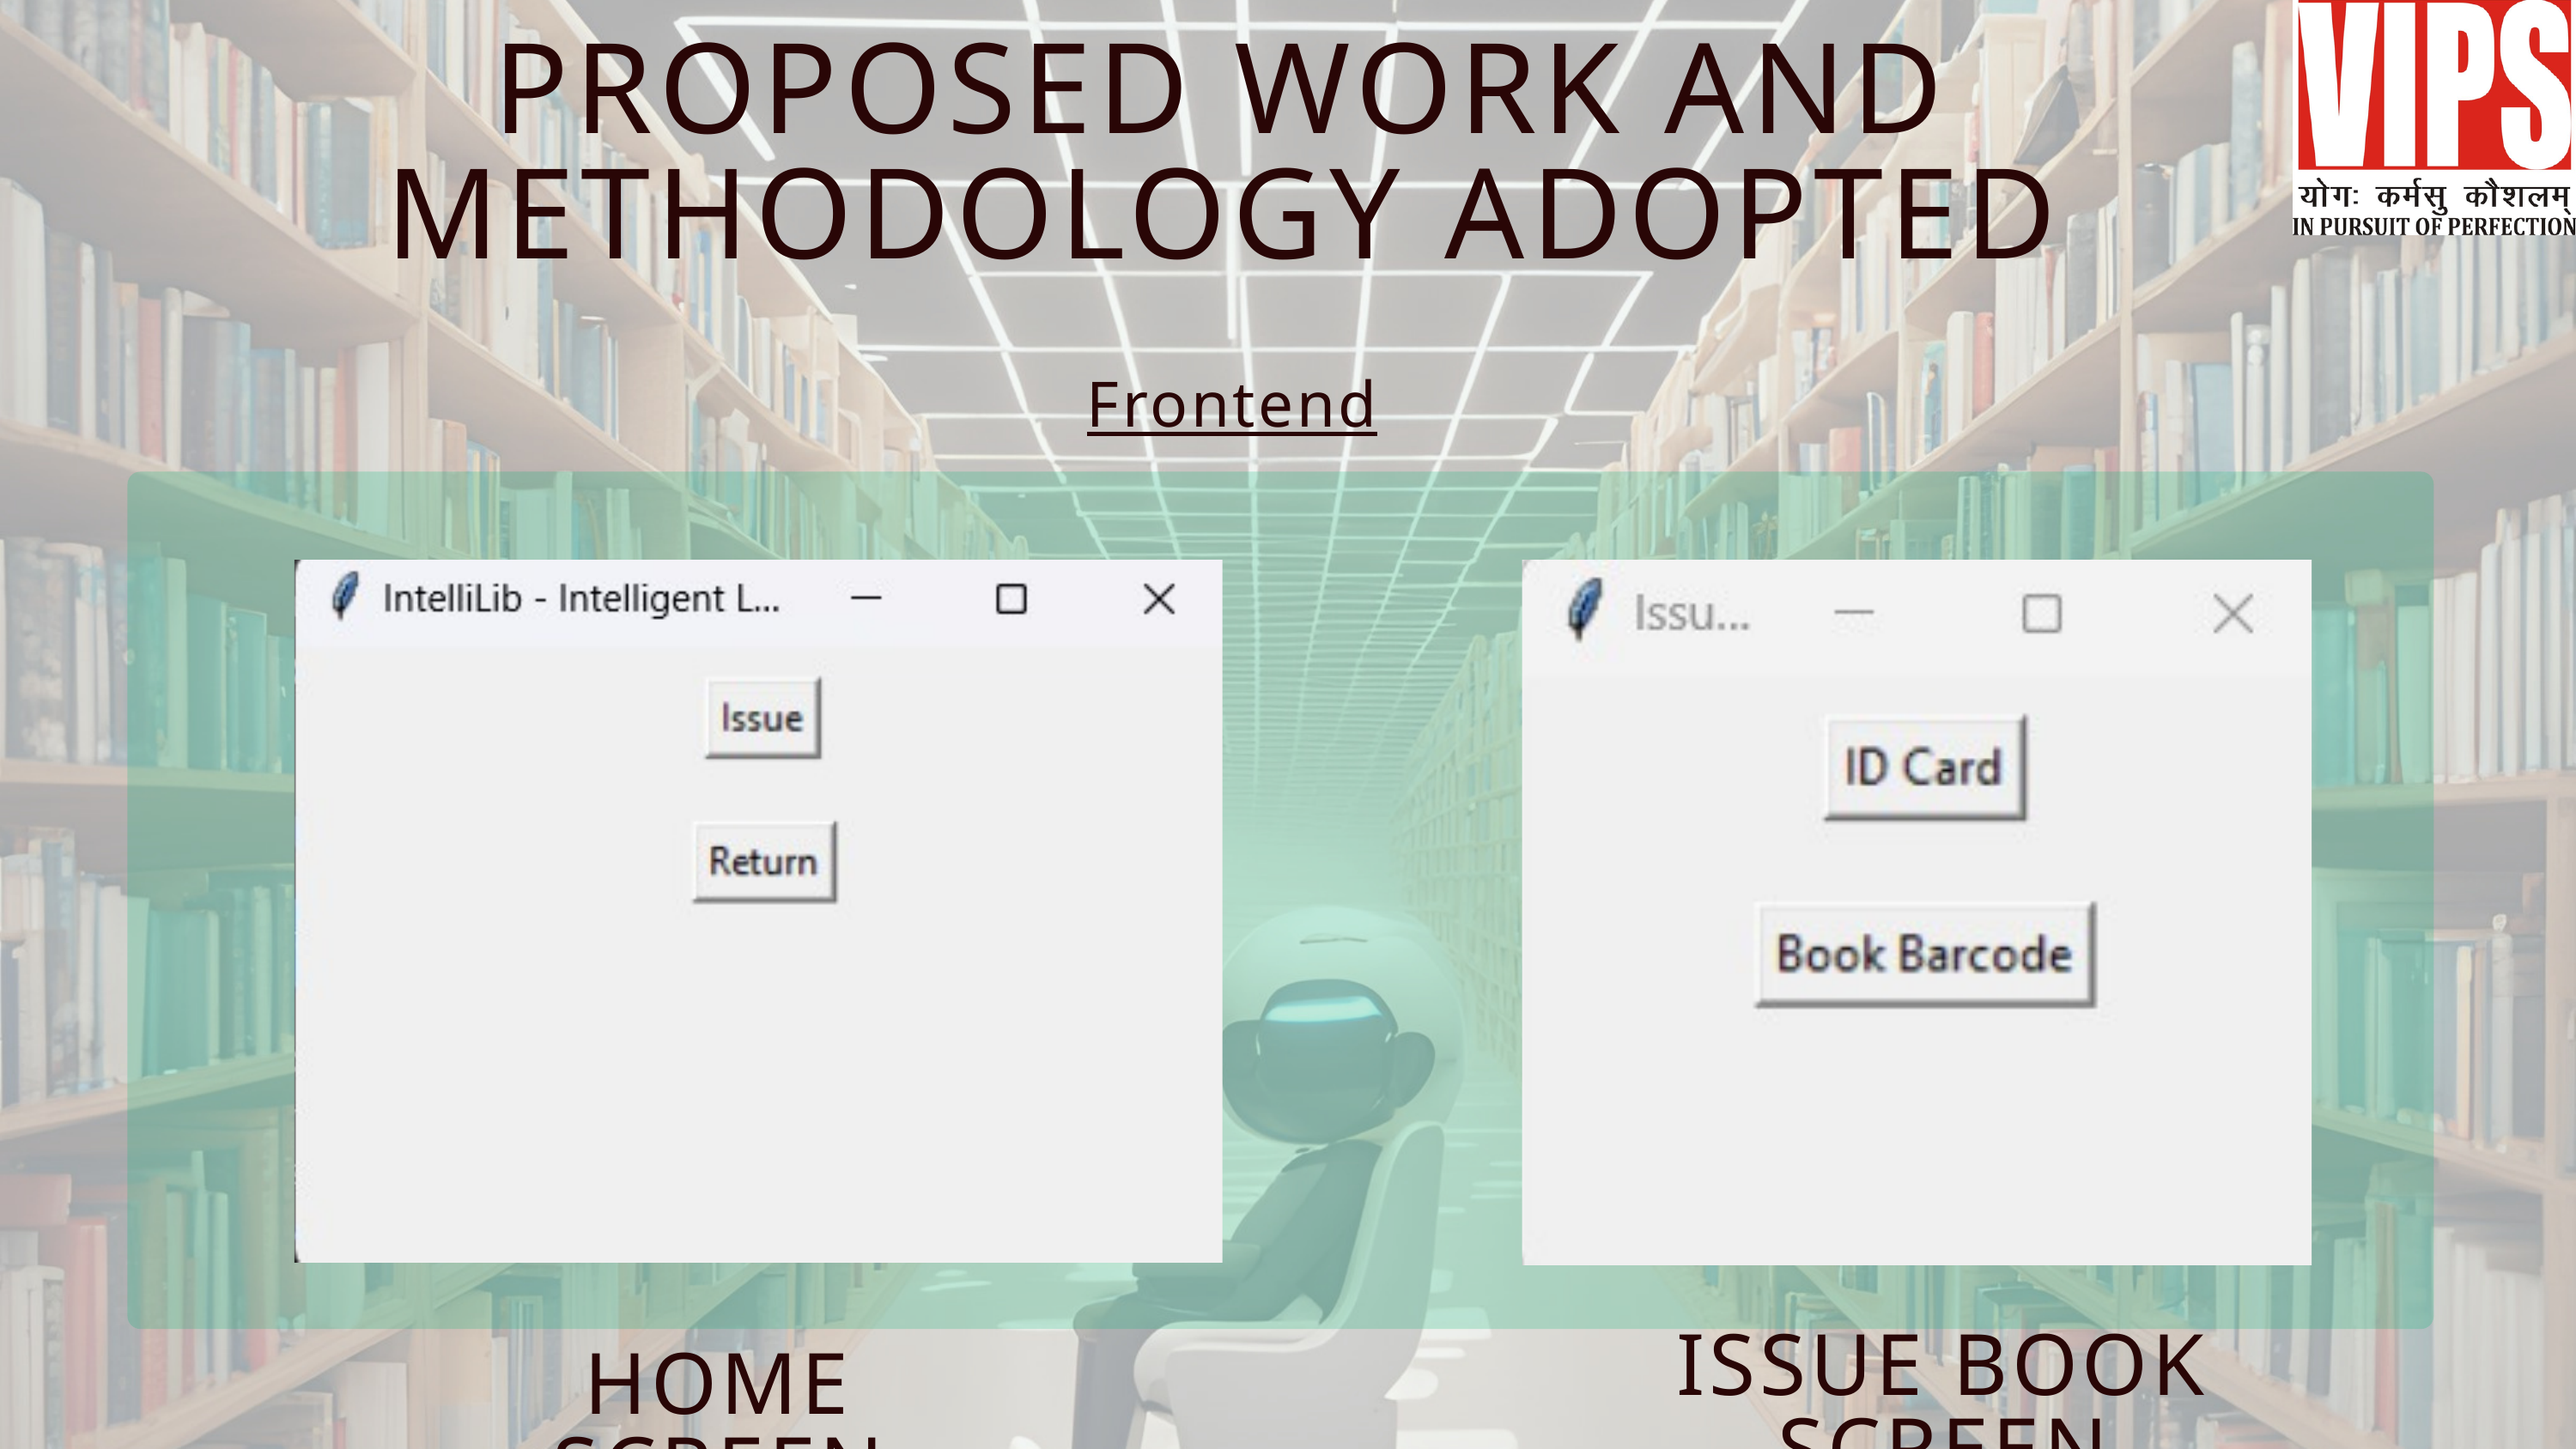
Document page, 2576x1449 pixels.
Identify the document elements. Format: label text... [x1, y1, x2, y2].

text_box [127, 471, 2434, 1330]
text_box ISSUE BOOK SCREEN [1628, 1339, 2258, 1449]
text_box HOME SCREEN [496, 1346, 941, 1449]
text_box [2293, 0, 2576, 235]
text_box [0, 0, 2576, 1449]
text_box PROPOSED WORK AND METHODOLOGY ADOPTED [289, 33, 2156, 284]
text_box Frontend [428, 364, 2017, 440]
